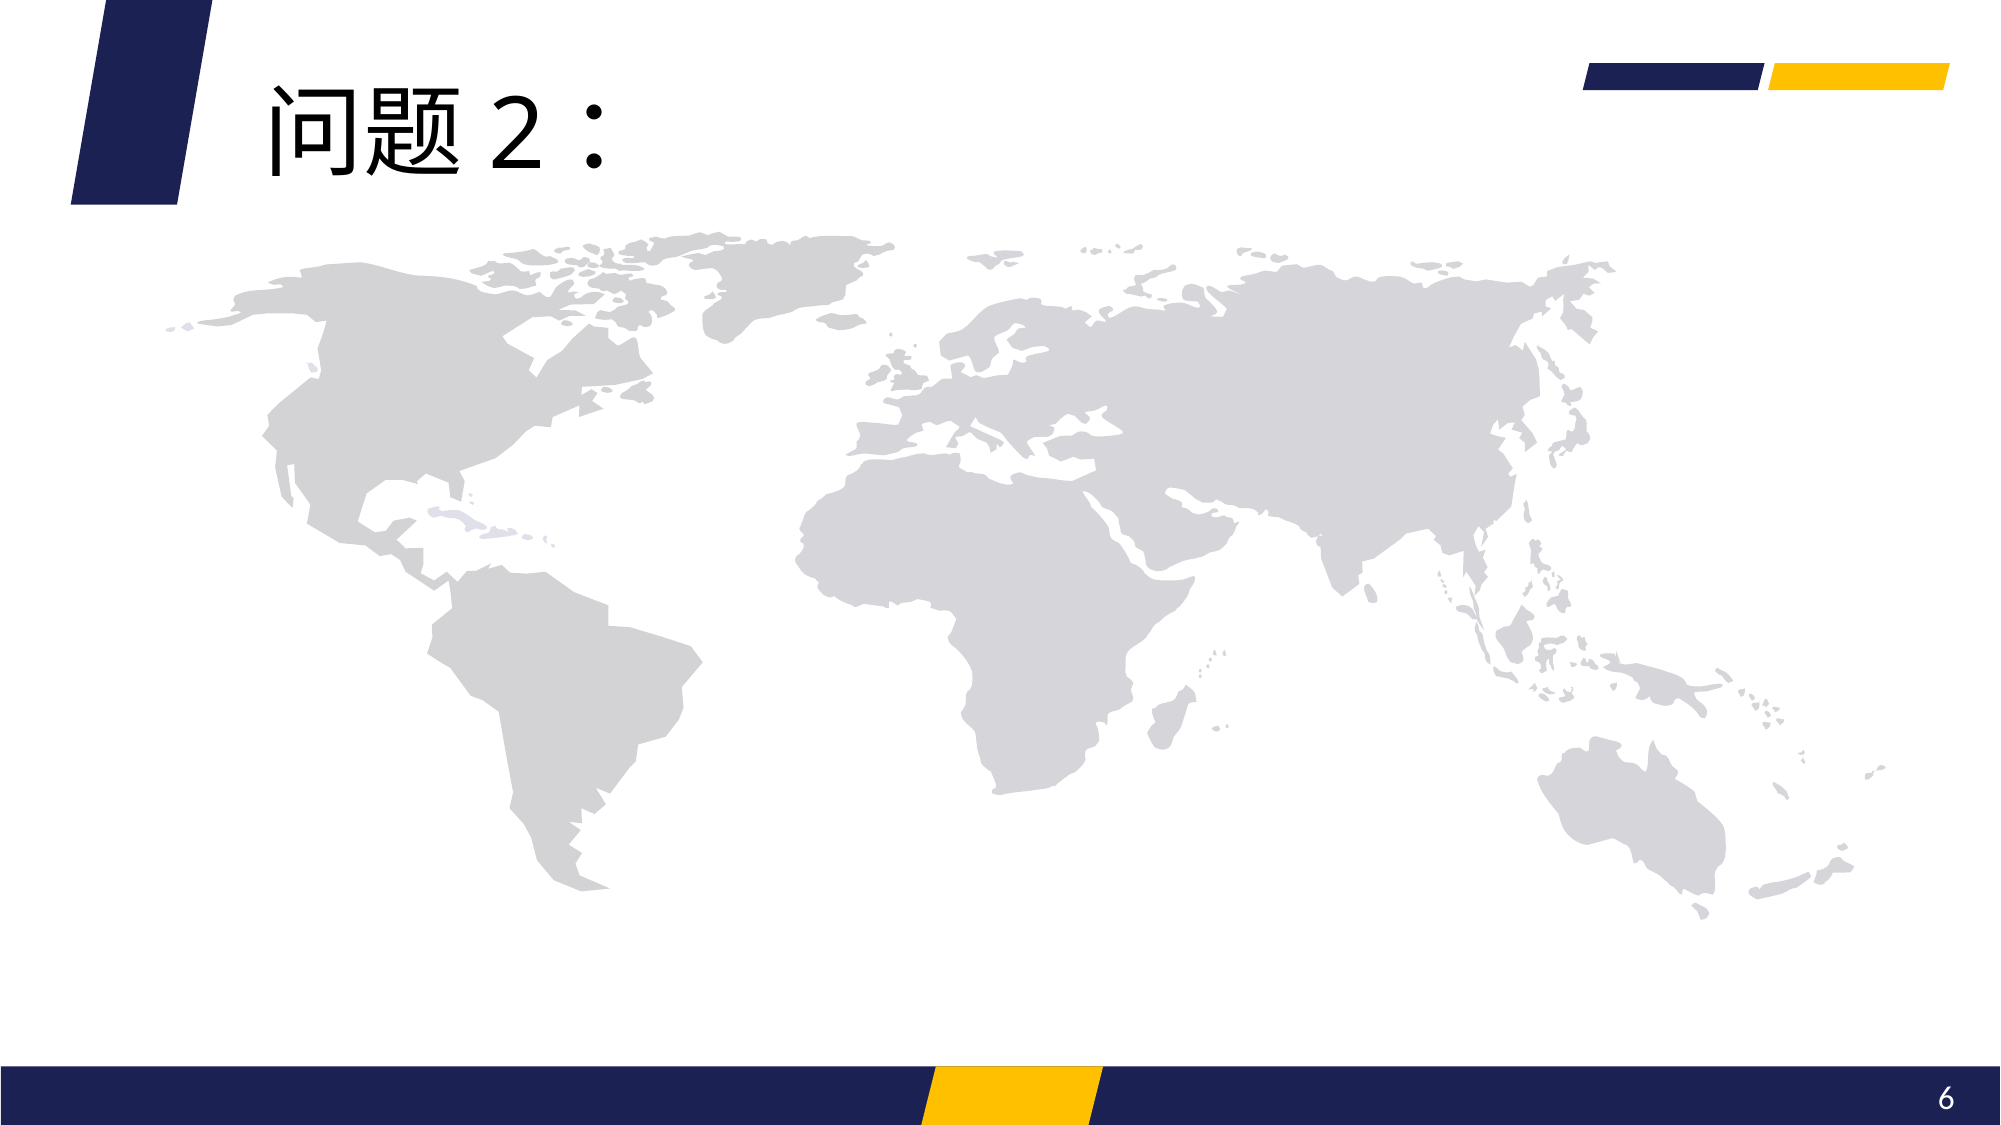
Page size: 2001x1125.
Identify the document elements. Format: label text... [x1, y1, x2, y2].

text_box [0, 1064, 935, 1125]
slide_number 6 [1503, 1065, 1970, 1125]
text_box [1091, 1064, 2000, 1125]
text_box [164, 231, 1886, 921]
text_box 问题2： [244, 58, 2000, 199]
text_box [68, 0, 215, 207]
text_box [919, 1064, 1106, 1125]
